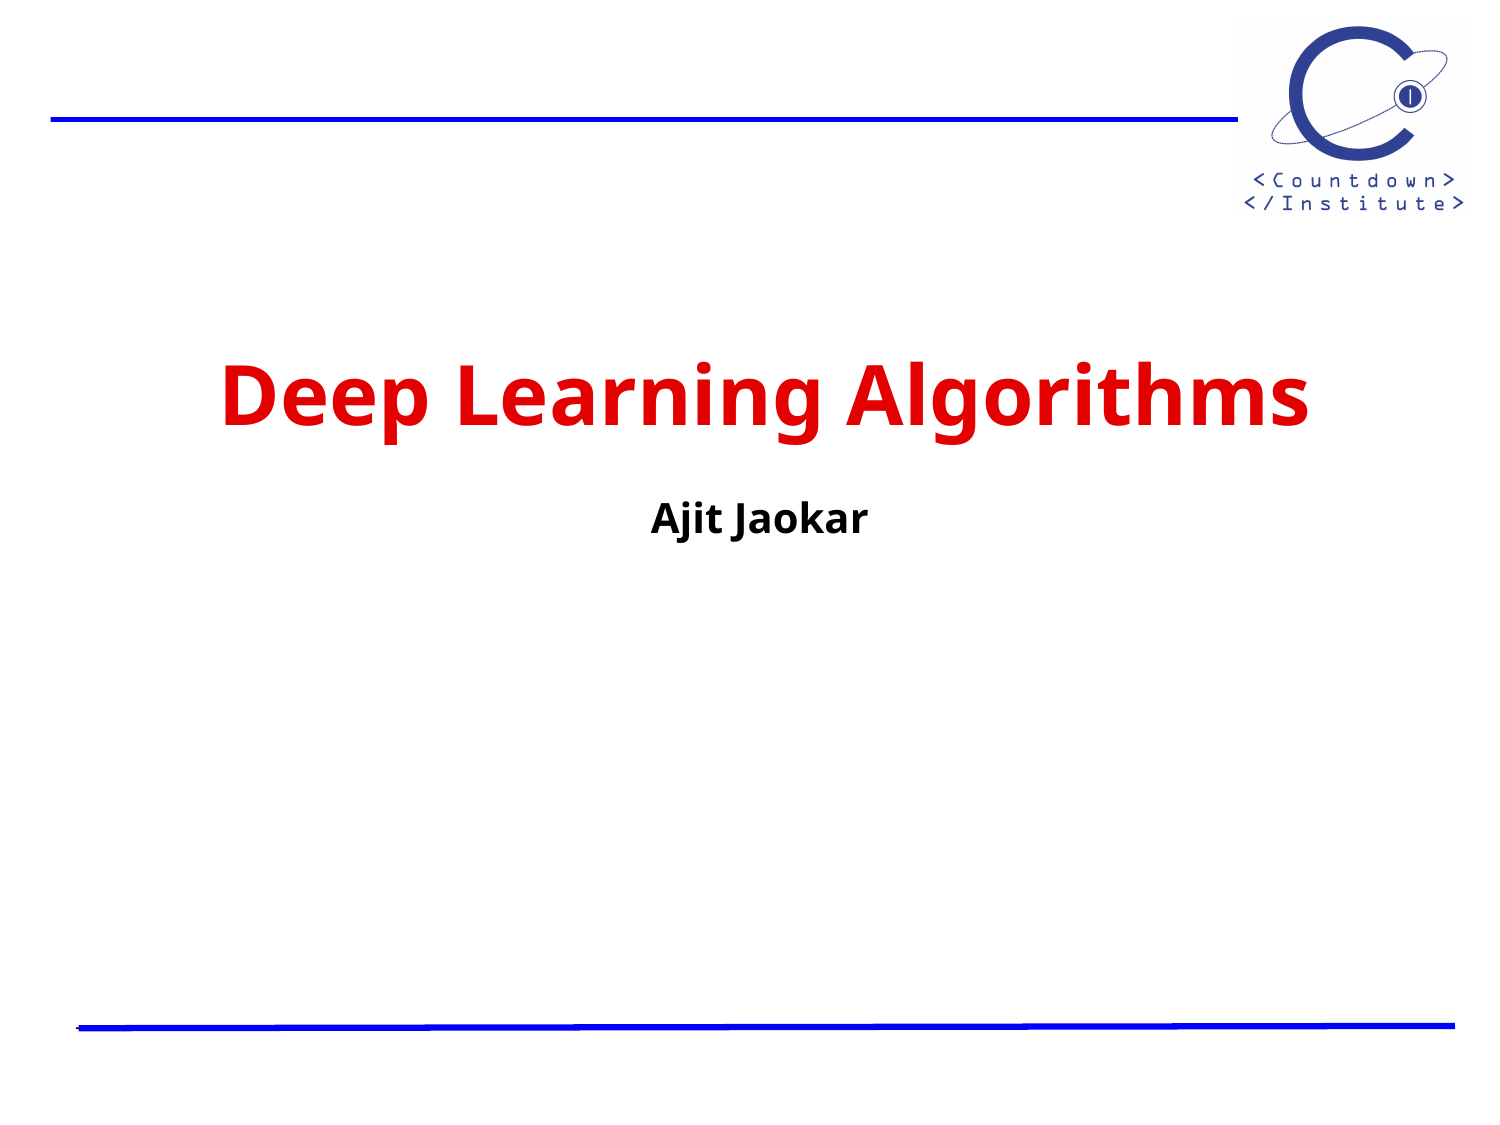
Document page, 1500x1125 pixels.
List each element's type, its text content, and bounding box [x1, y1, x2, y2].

text_box Deep Learning Algorithms Ajit Jaokar [188, 334, 1342, 550]
picture [1238, 17, 1471, 217]
